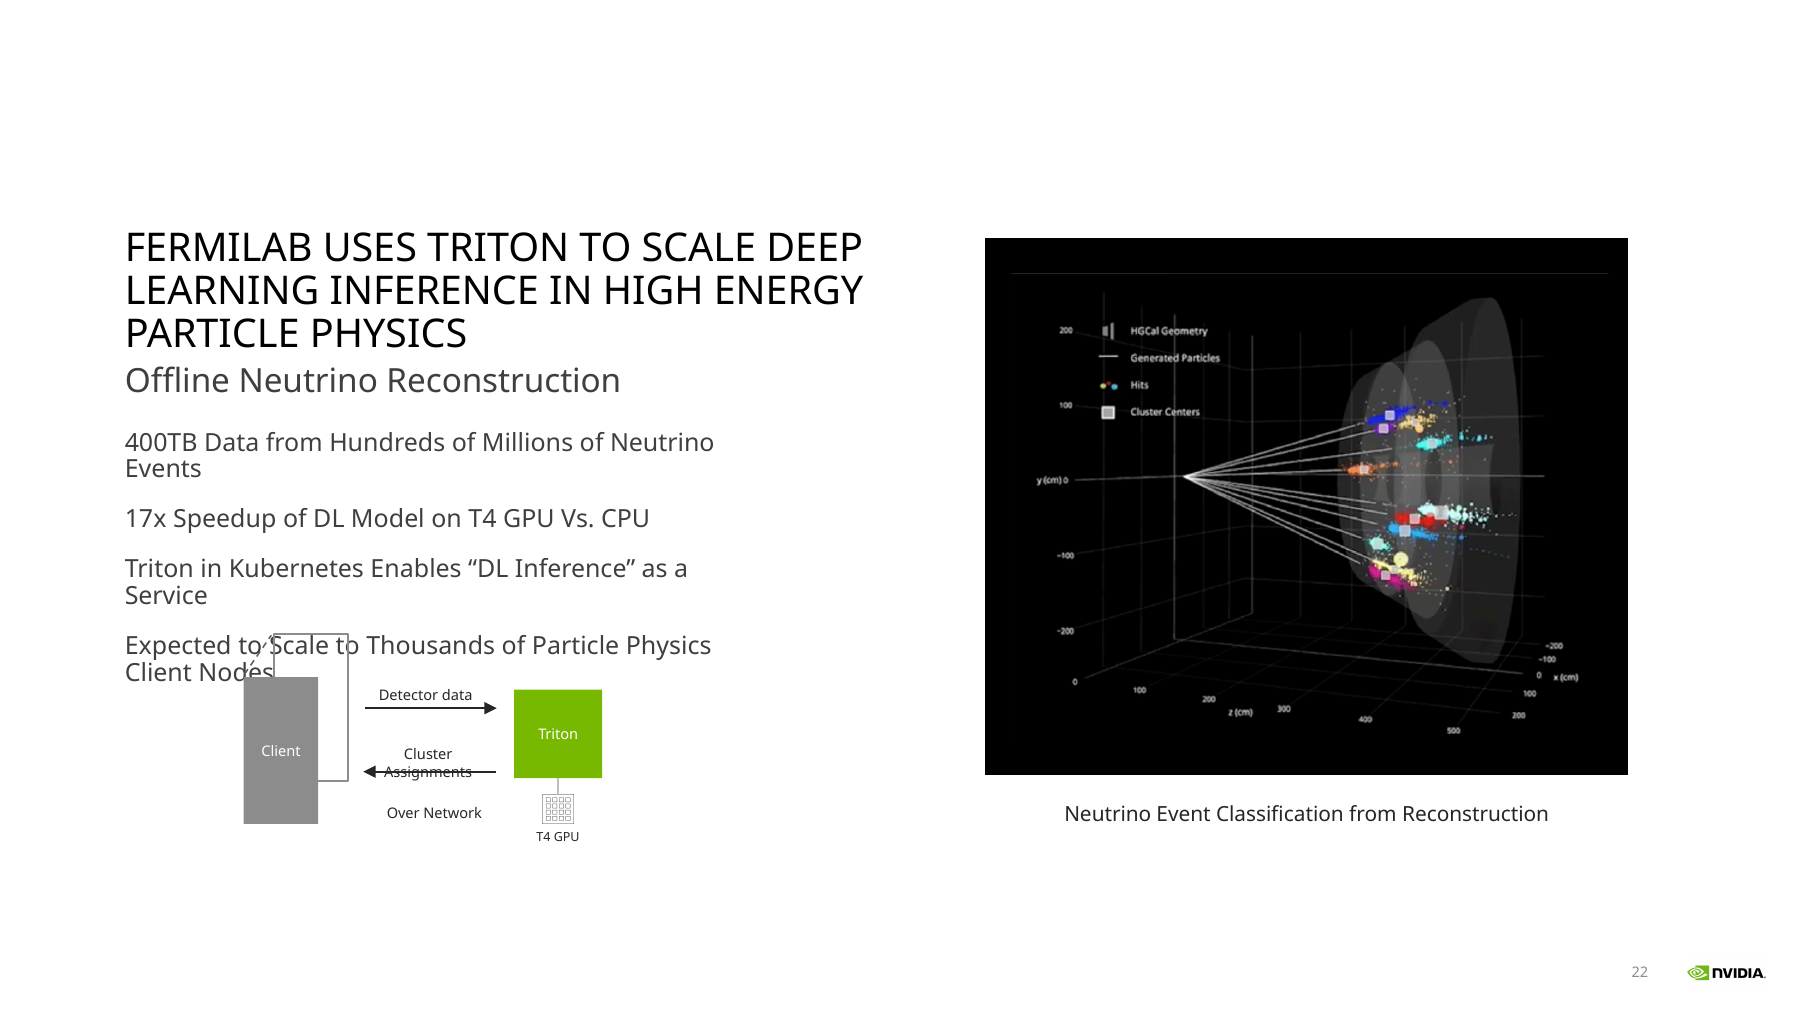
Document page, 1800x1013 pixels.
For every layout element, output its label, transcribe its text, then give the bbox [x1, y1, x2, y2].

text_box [243, 633, 603, 848]
text_box Neutrino Event Classification from Reconstruction [1022, 796, 1592, 830]
list Offline Neutrino Reconstruction [115, 358, 804, 428]
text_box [983, 236, 1630, 777]
list 400TB Data from Hundreds of Millions of Neutrino Events 17x Speedup of DL Model on T4 GPU Vs. CPU Triton in Kubernetes Enables “DL Inference” as a Service Expected to Scale to Thousands of Particle Physics Client Nodes [115, 428, 782, 677]
title FERMILAB USES TRITON TO SCALE DEEP LEARNING INFERENCE IN HIGH ENERGY PARTICLE PHYSICS [115, 261, 873, 361]
picture [1687, 953, 1766, 993]
